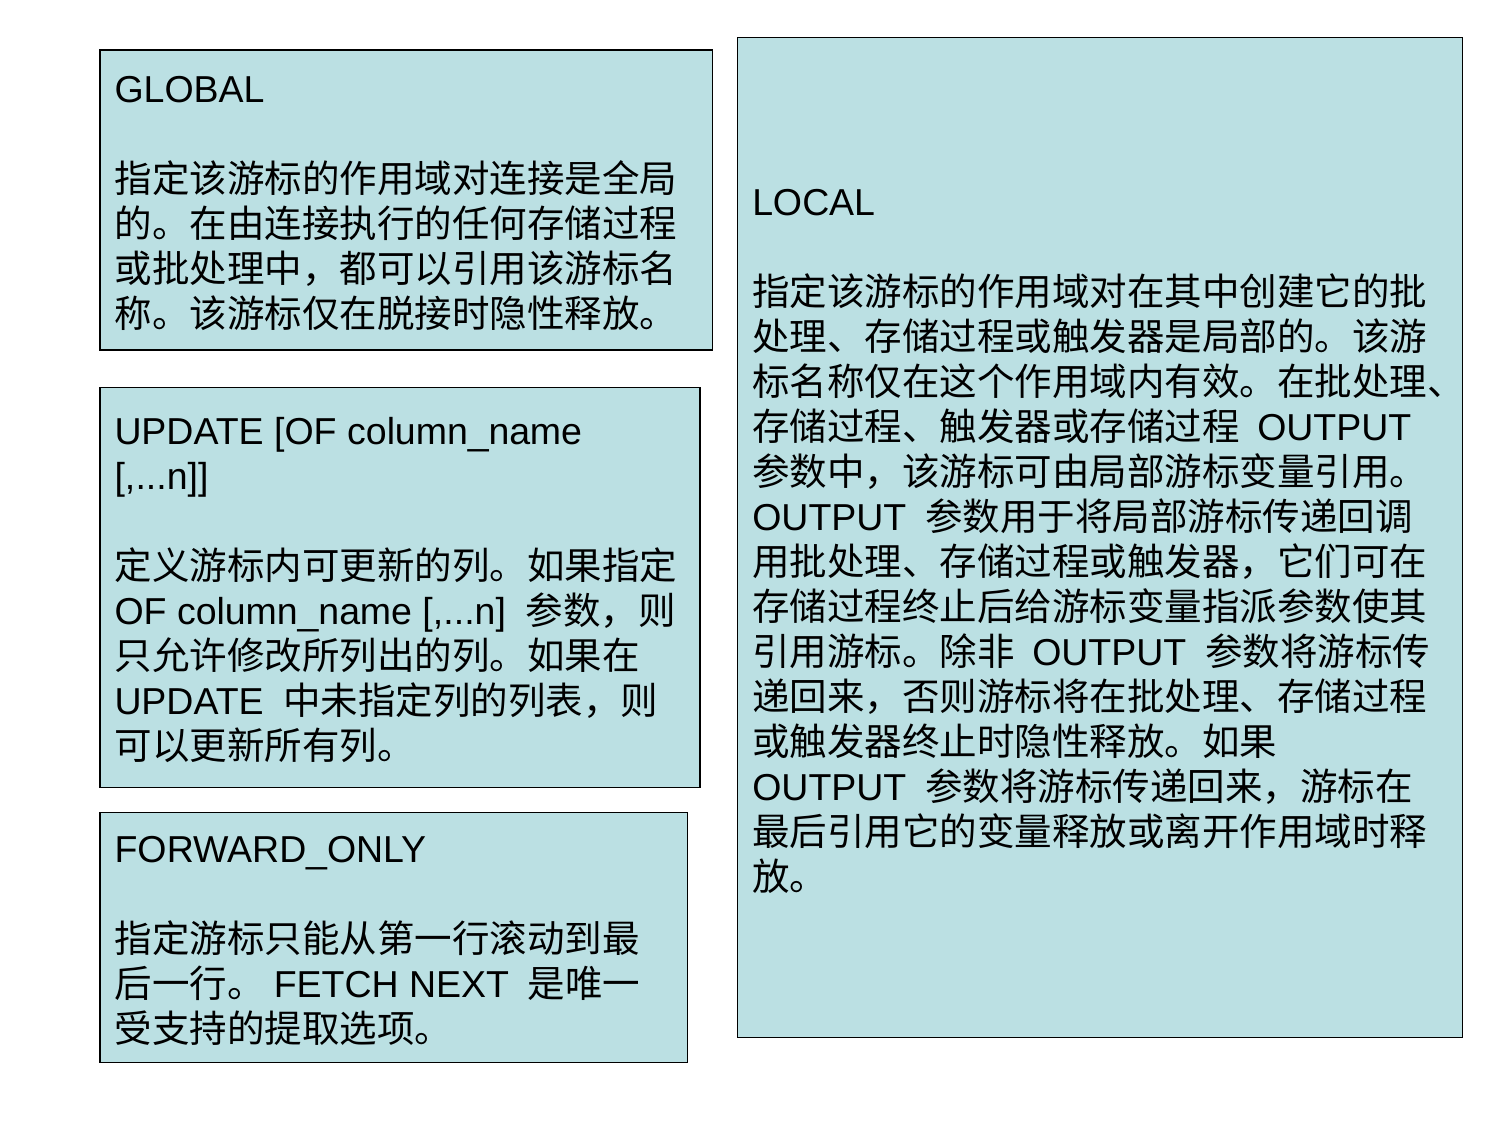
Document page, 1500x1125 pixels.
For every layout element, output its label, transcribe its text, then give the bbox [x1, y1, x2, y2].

text_box LOCAL 指定该游标的作用域对在其中创建它的批处理、存储过程或触发器是局部的。该游标名称仅在这个作用域内有效。在批处理、存储过程、触发器或存储过程 OUTPUT 参数中，该游标可由局部游标变量引用。OUTPUT 参数用于将局部游标传递回调用批处理、存储过程或触发器，它们可在存储过程终止后给游标变量指派参数使其引用游标。除非 OUTPUT 参数将游标传递回来，否则游标将在批处理、存储过程或触发器终止时隐性释放。如果 OUTPUT 参数将游标传递回来，游标在最后引用它的变量释放或离开作用域时释放。 [737, 37, 1463, 1038]
text_box FORWARD_ONLY 指定游标只能从第一行滚动到最后一行。FETCH NEXT 是唯一受支持的提取选项。 [99, 812, 688, 1063]
text_box GLOBAL 指定该游标的作用域对连接是全局的。在由连接执行的任何存储过程或批处理中，都可以引用该游标名称。该游标仅在脱接时隐性释放。 [99, 49, 713, 350]
text_box UPDATE [OF column_name [,...n]] 定义游标内可更新的列。如果指定 OF column_name [,...n] 参数，则只允许修改所列出的列。如果在 UPDATE 中未指定列的列表，则可以更新所有列。 [99, 387, 700, 788]
